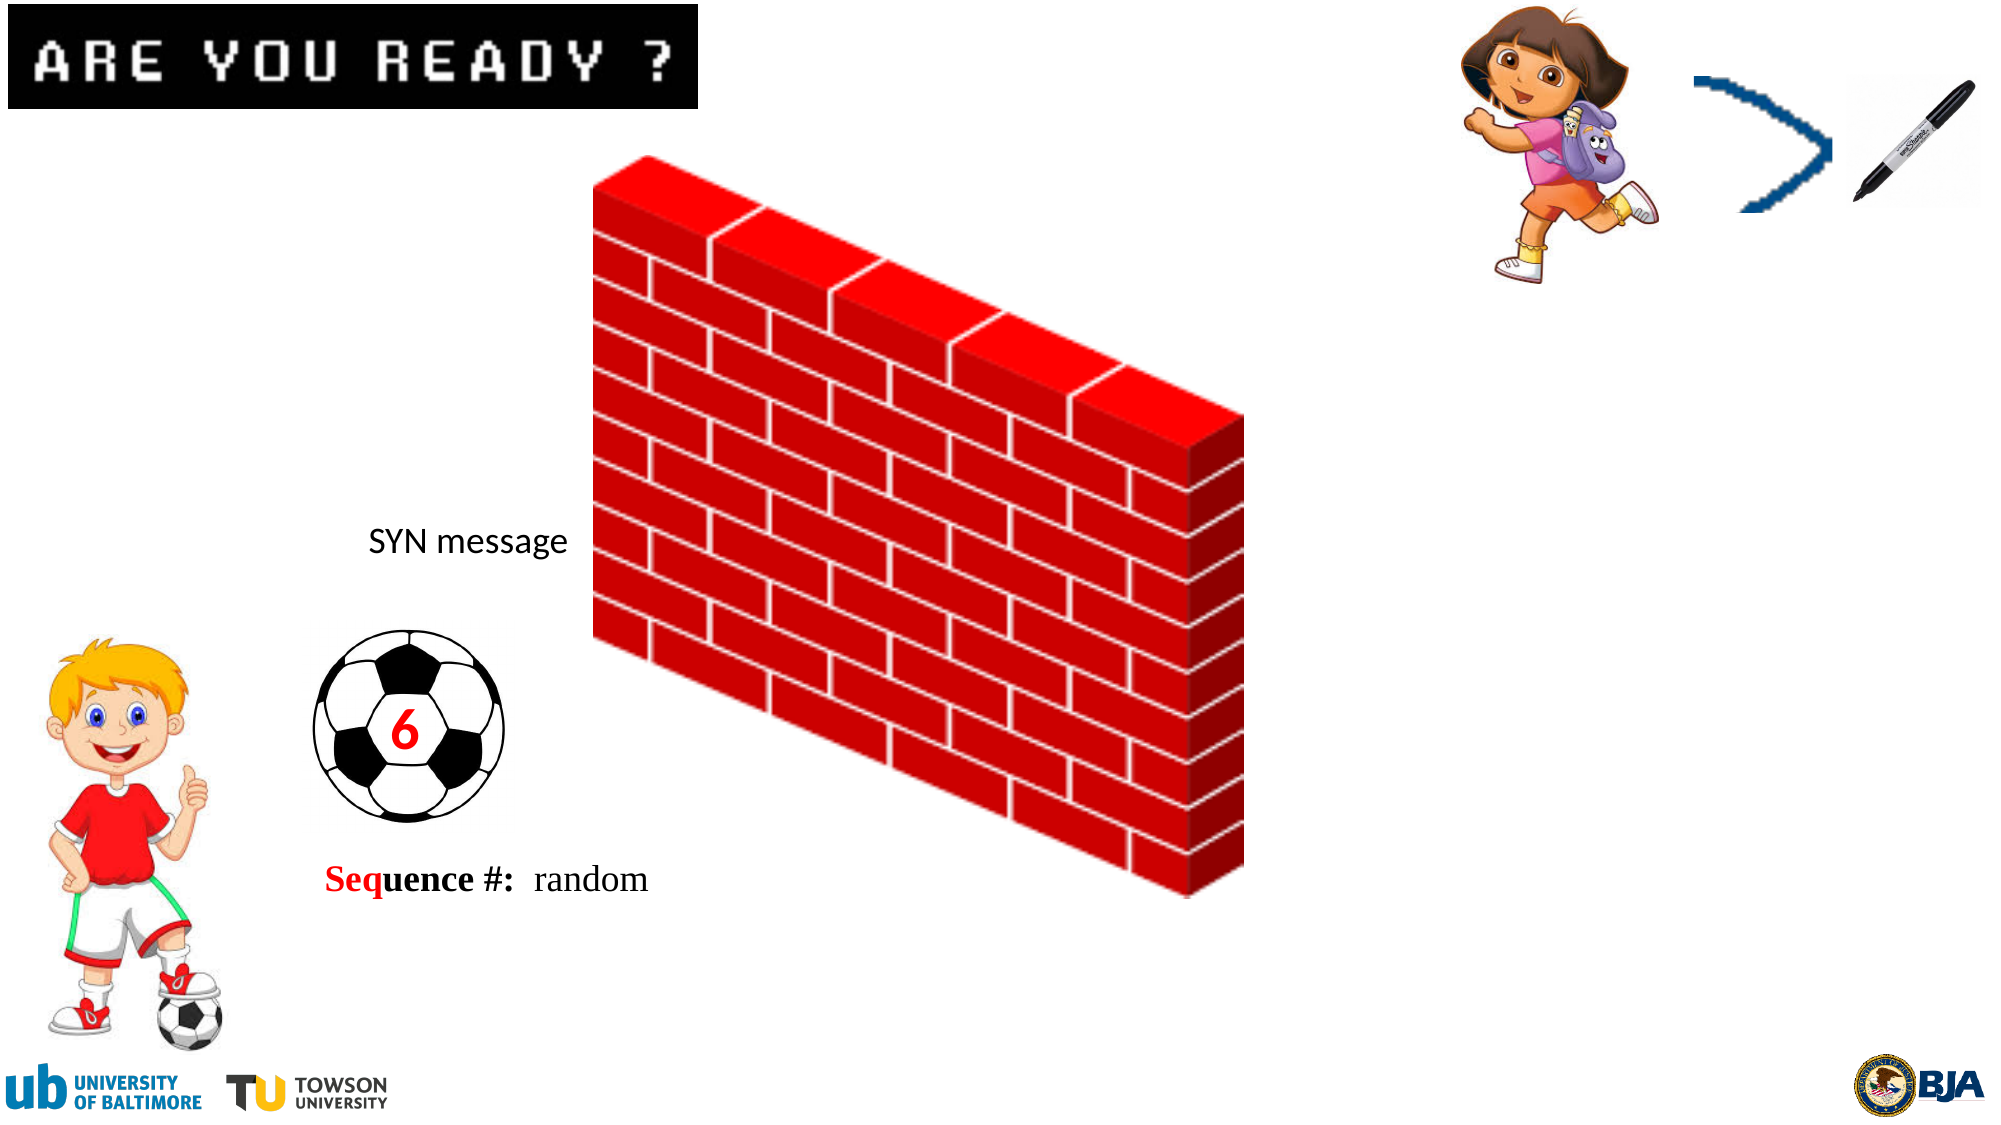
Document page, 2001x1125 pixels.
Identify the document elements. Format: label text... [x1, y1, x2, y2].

text_box Sequence #: random [309, 846, 695, 907]
picture [302, 620, 515, 833]
picture [0, 634, 407, 1125]
picture [1693, 76, 1833, 213]
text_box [479, 159, 1417, 633]
text_box SYN message [353, 508, 479, 569]
picture [1461, 4, 1659, 284]
picture [593, 155, 1244, 159]
picture [1854, 1054, 1986, 1117]
picture [8, 4, 698, 109]
picture [1846, 74, 1981, 208]
picture [593, 633, 1244, 899]
